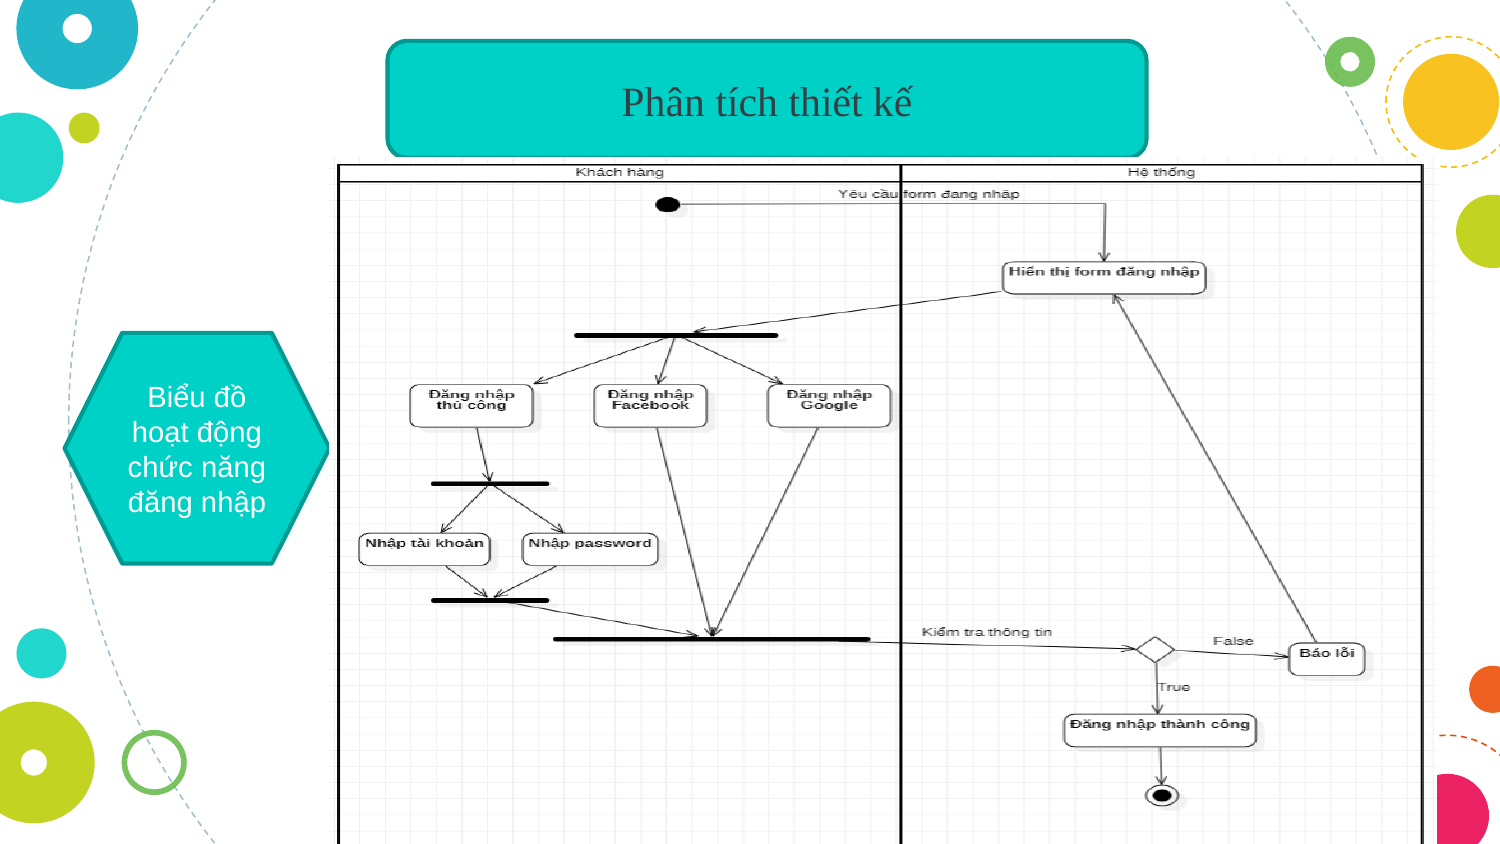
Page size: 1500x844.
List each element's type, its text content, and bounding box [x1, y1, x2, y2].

text_box Biểu đồ hoạt động chức năng đăng nhập [62, 330, 324, 566]
text_box Phân tích thiết kế [385, 38, 1149, 156]
picture [329, 157, 1437, 844]
